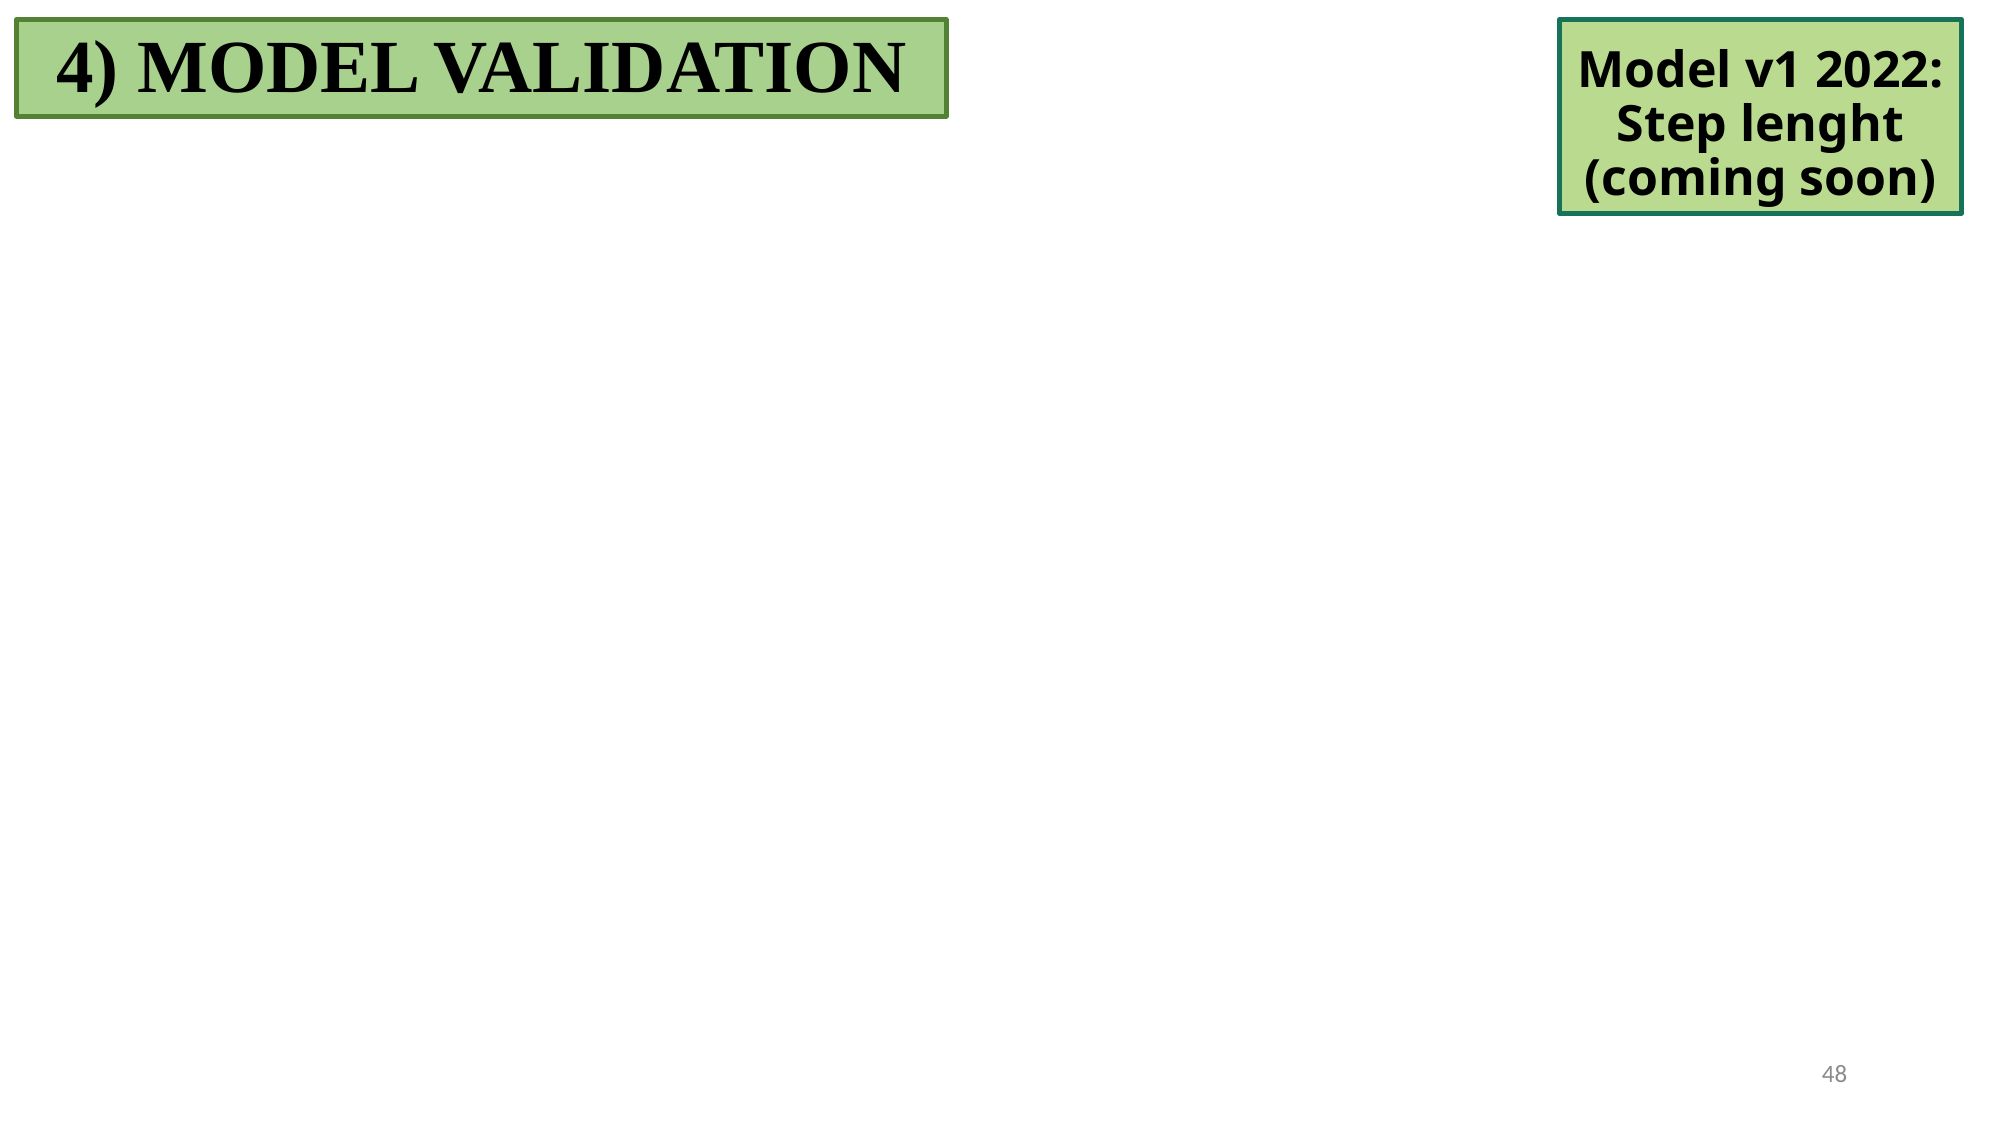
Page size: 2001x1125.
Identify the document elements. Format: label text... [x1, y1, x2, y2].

slide_number 48 [1412, 1042, 1863, 1103]
text_box Model v1 2022: Step lenght (coming soon) [1559, 19, 1962, 214]
text_box 4) MODEL VALIDATION [16, 19, 947, 117]
